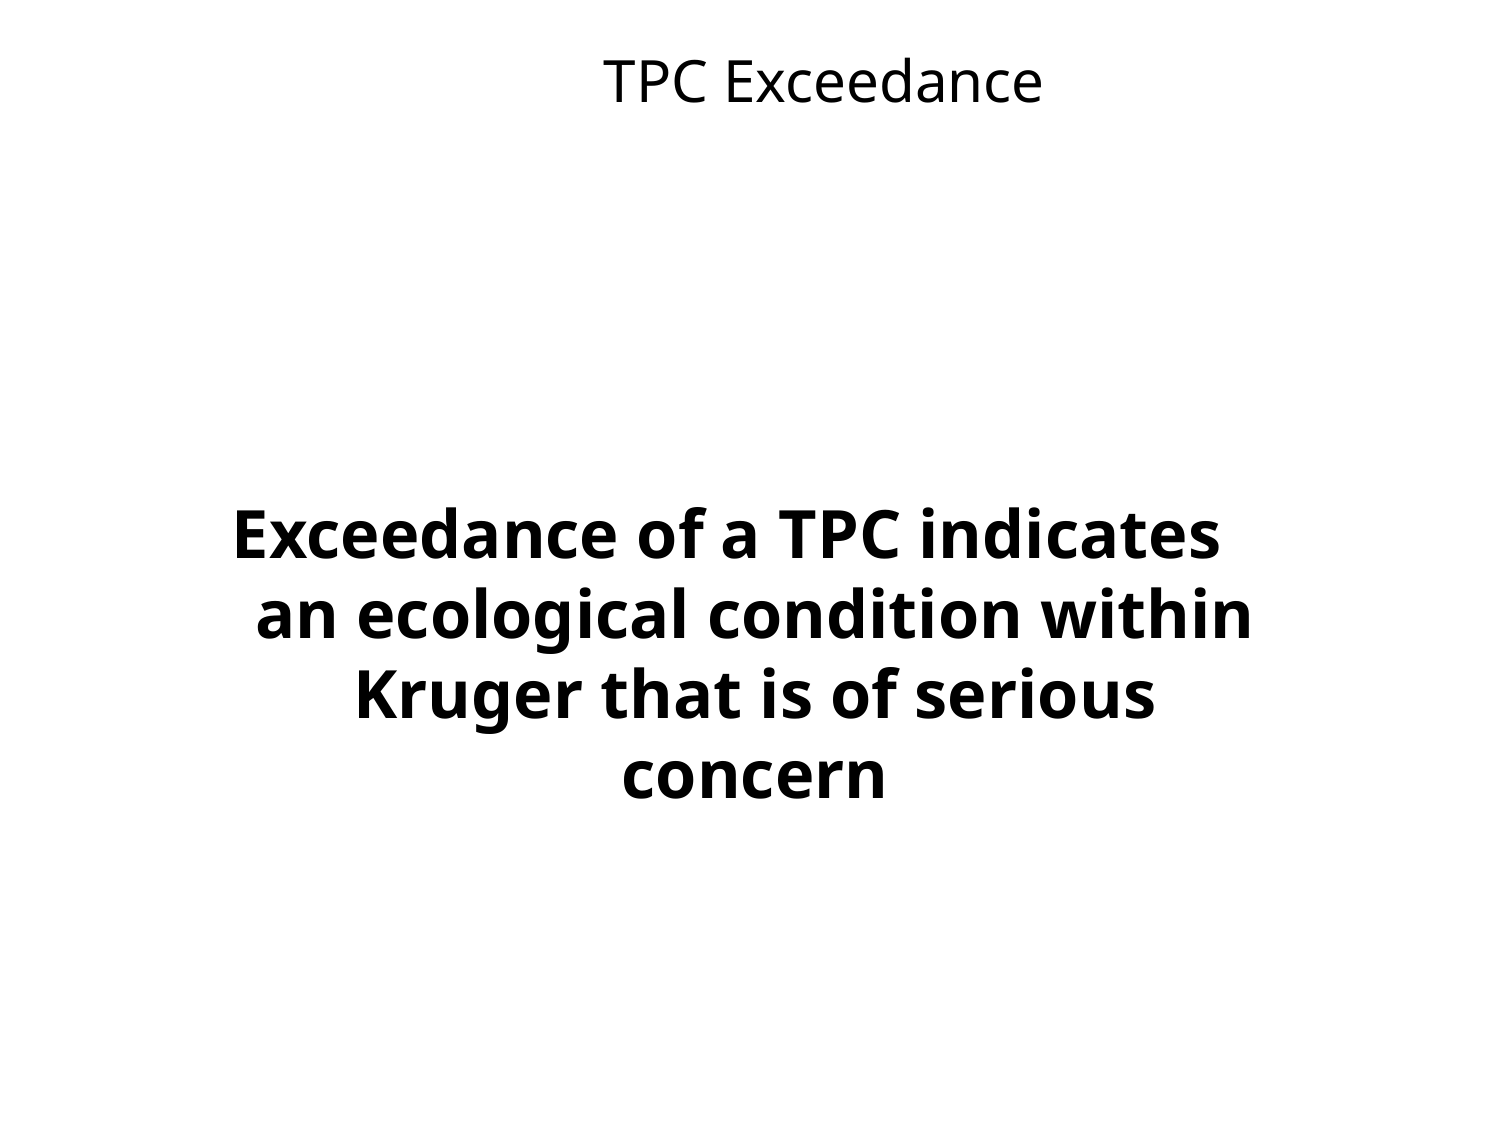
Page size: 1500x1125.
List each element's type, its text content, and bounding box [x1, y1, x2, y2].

list Exceedance of a TPC indicates an ecological condition within Kruger that is of serious concern [171, 483, 1283, 957]
title TPC Exceedance [199, 0, 1456, 160]
